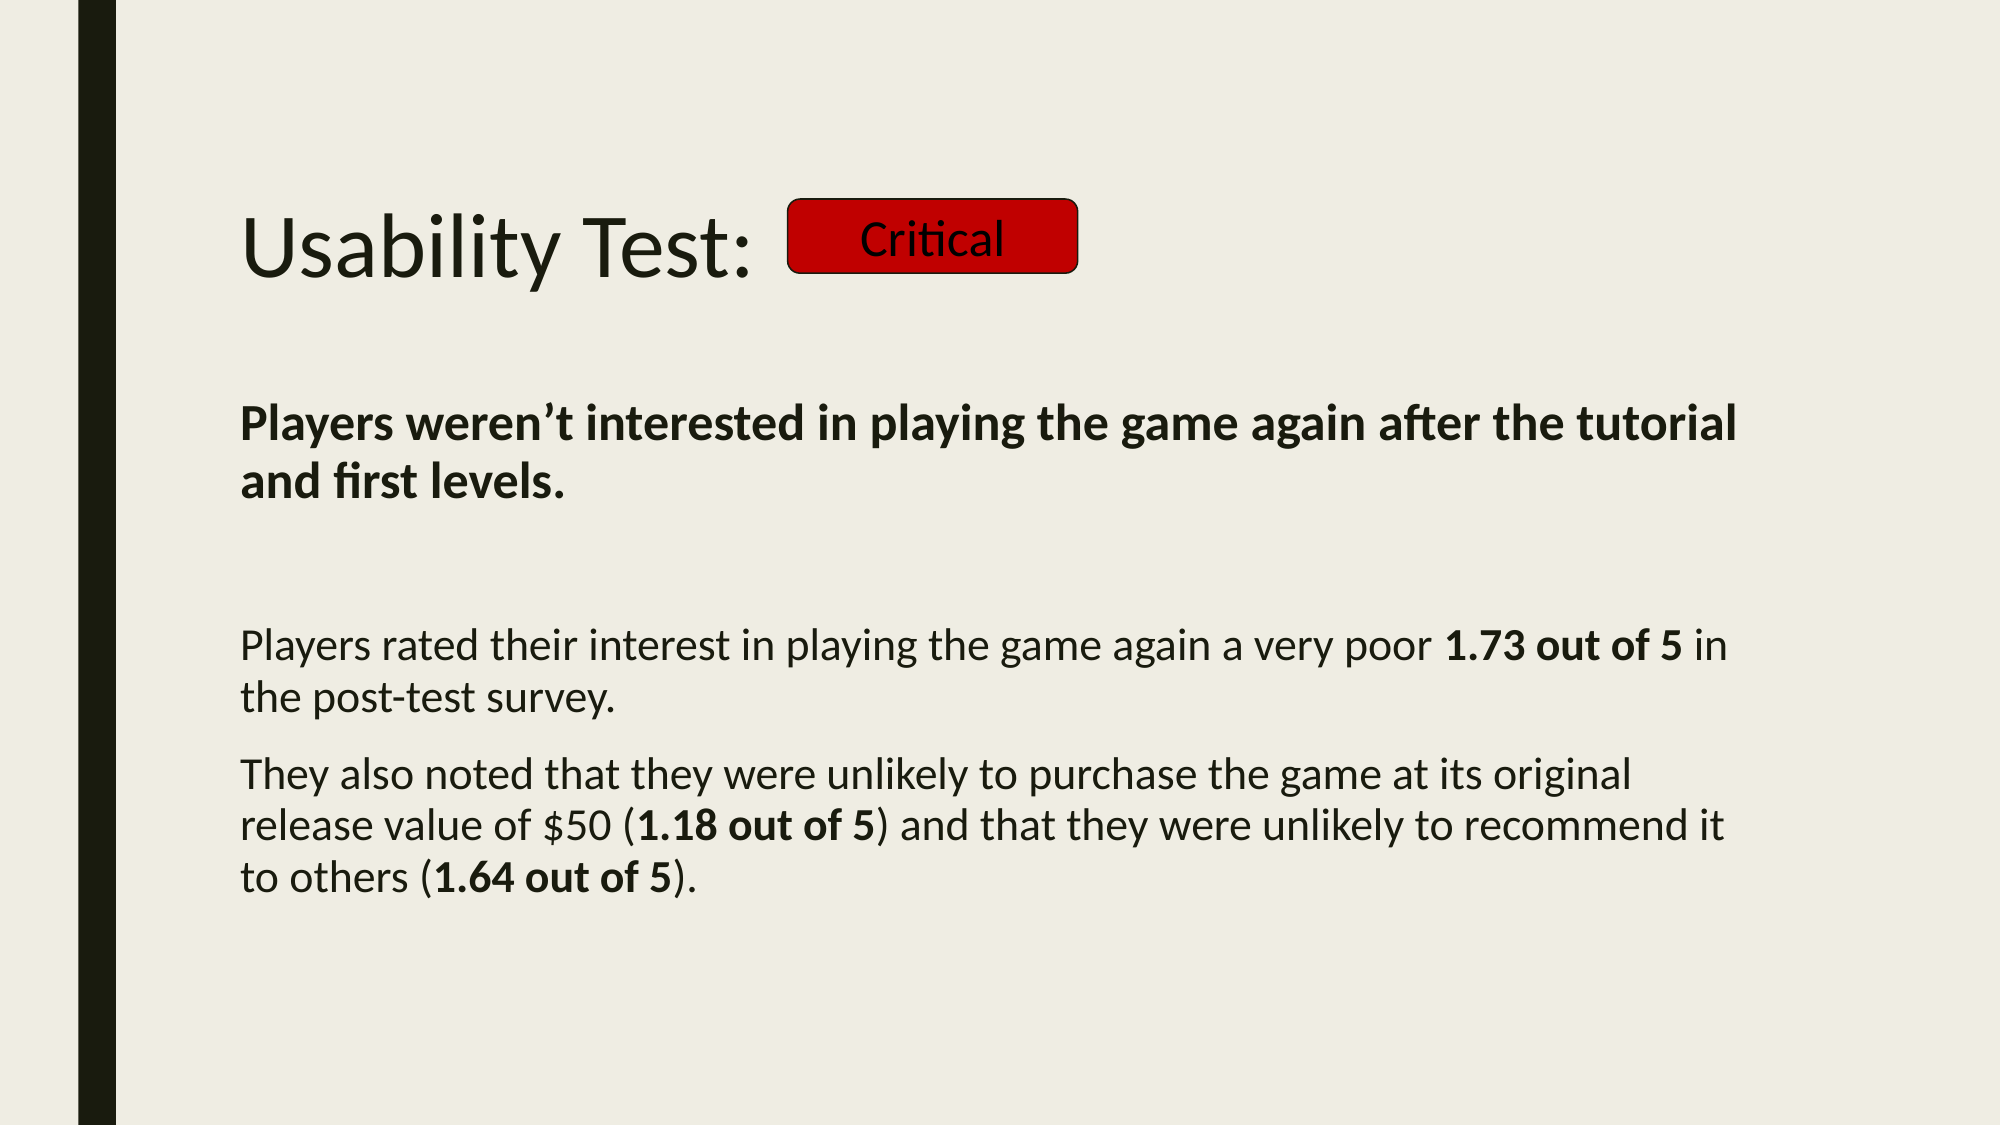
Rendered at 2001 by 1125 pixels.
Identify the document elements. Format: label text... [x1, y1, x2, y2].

title Usability Test: [225, 191, 1800, 436]
list Players weren’t interested in playing the game again after the tutorial and first levels. Players rated their interest in playing the game again a very poor 1.73 out of 5 in the post-test survey. They also noted that they were unlikely to purchase the game at its original release value of $50 (1.18 out of 5) and that they were unlikely to recommend it to others (1.64 out of 5). [225, 385, 1775, 878]
text_box Critical [787, 199, 1078, 274]
